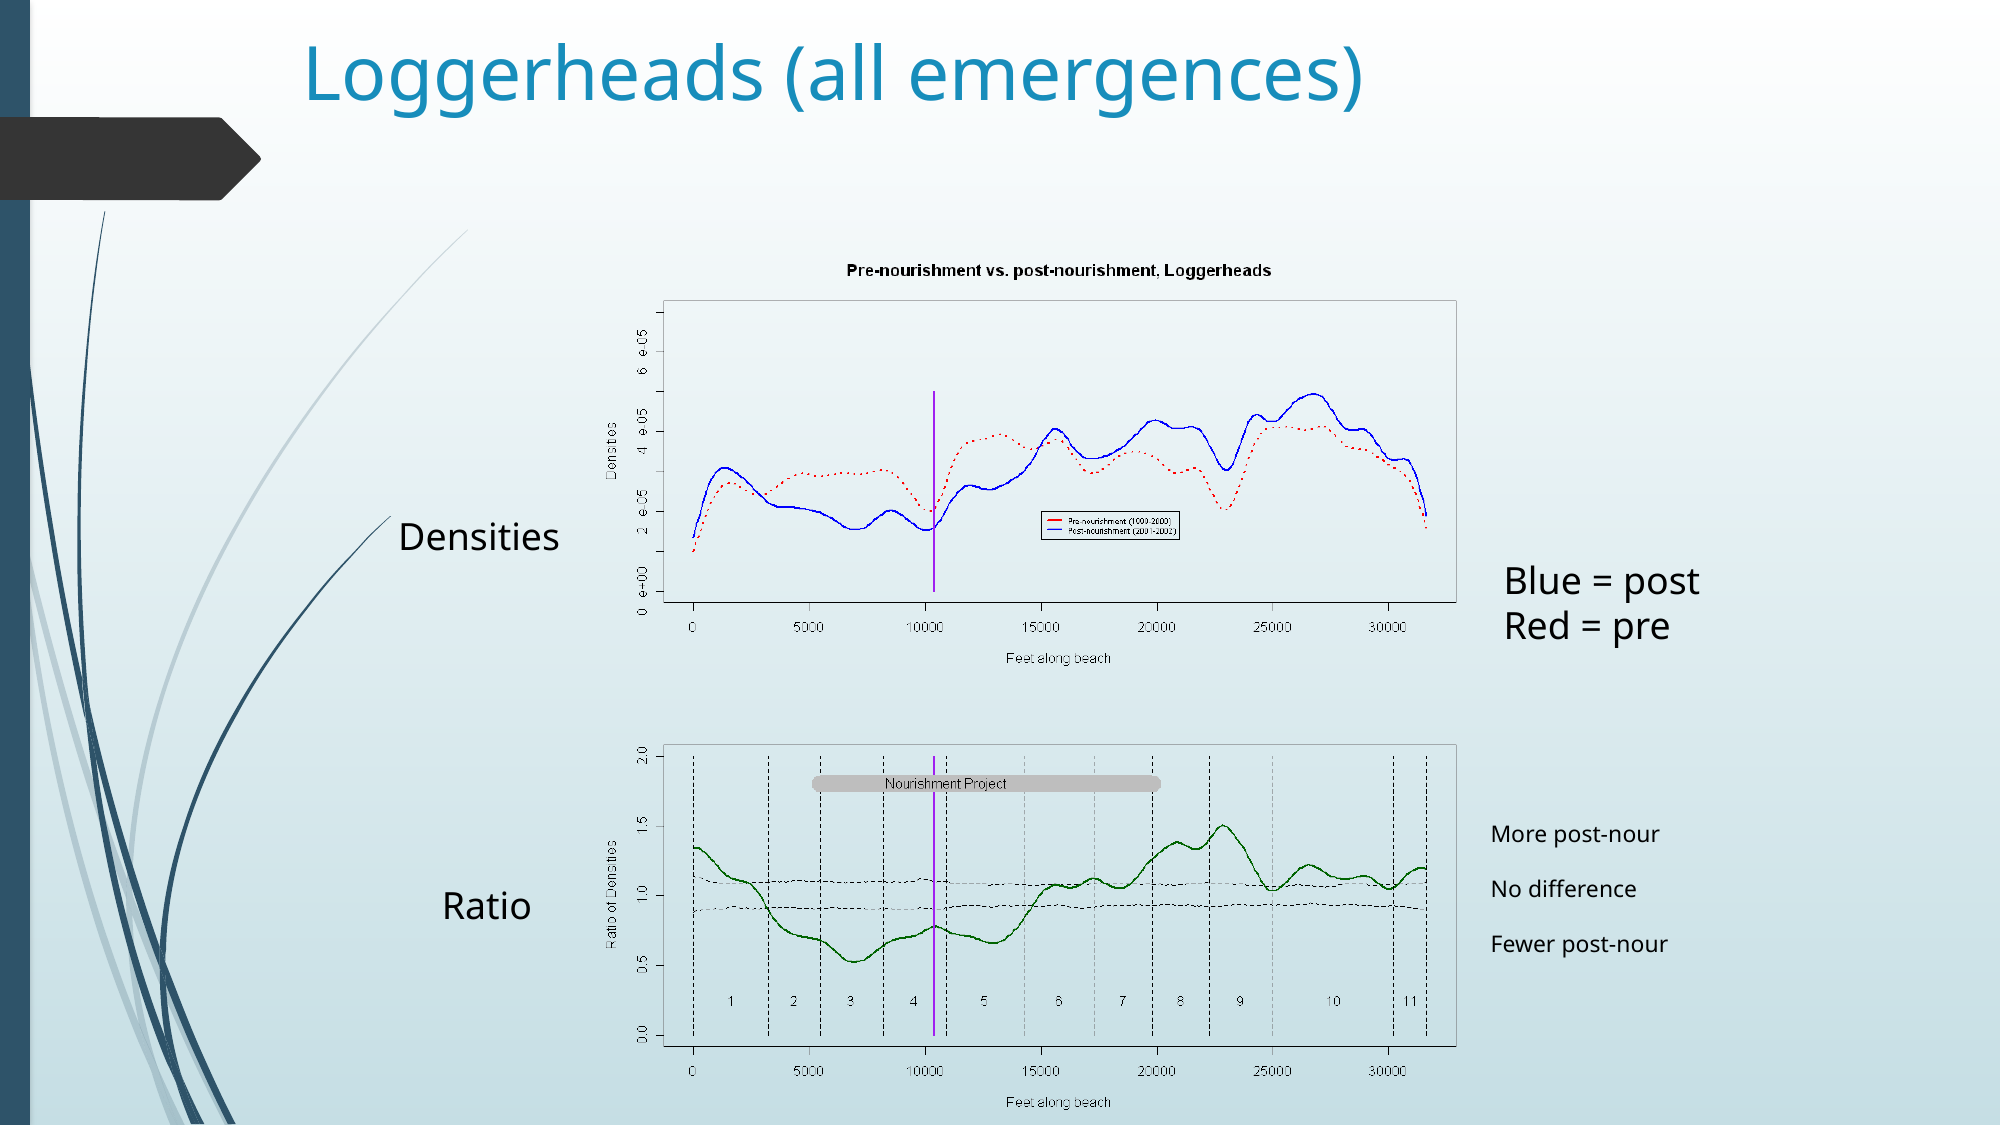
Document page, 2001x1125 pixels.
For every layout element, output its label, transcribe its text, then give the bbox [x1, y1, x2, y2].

text_box More post-nour No difference Fewer post-nour [1492, 812, 1684, 965]
text_box Ratio [427, 874, 547, 935]
text_box Densities [383, 505, 576, 566]
text_box Blue = post Red = pre [1492, 549, 1716, 655]
picture [599, 237, 1488, 1125]
title Loggerheads (all emergences) [287, 17, 1713, 237]
